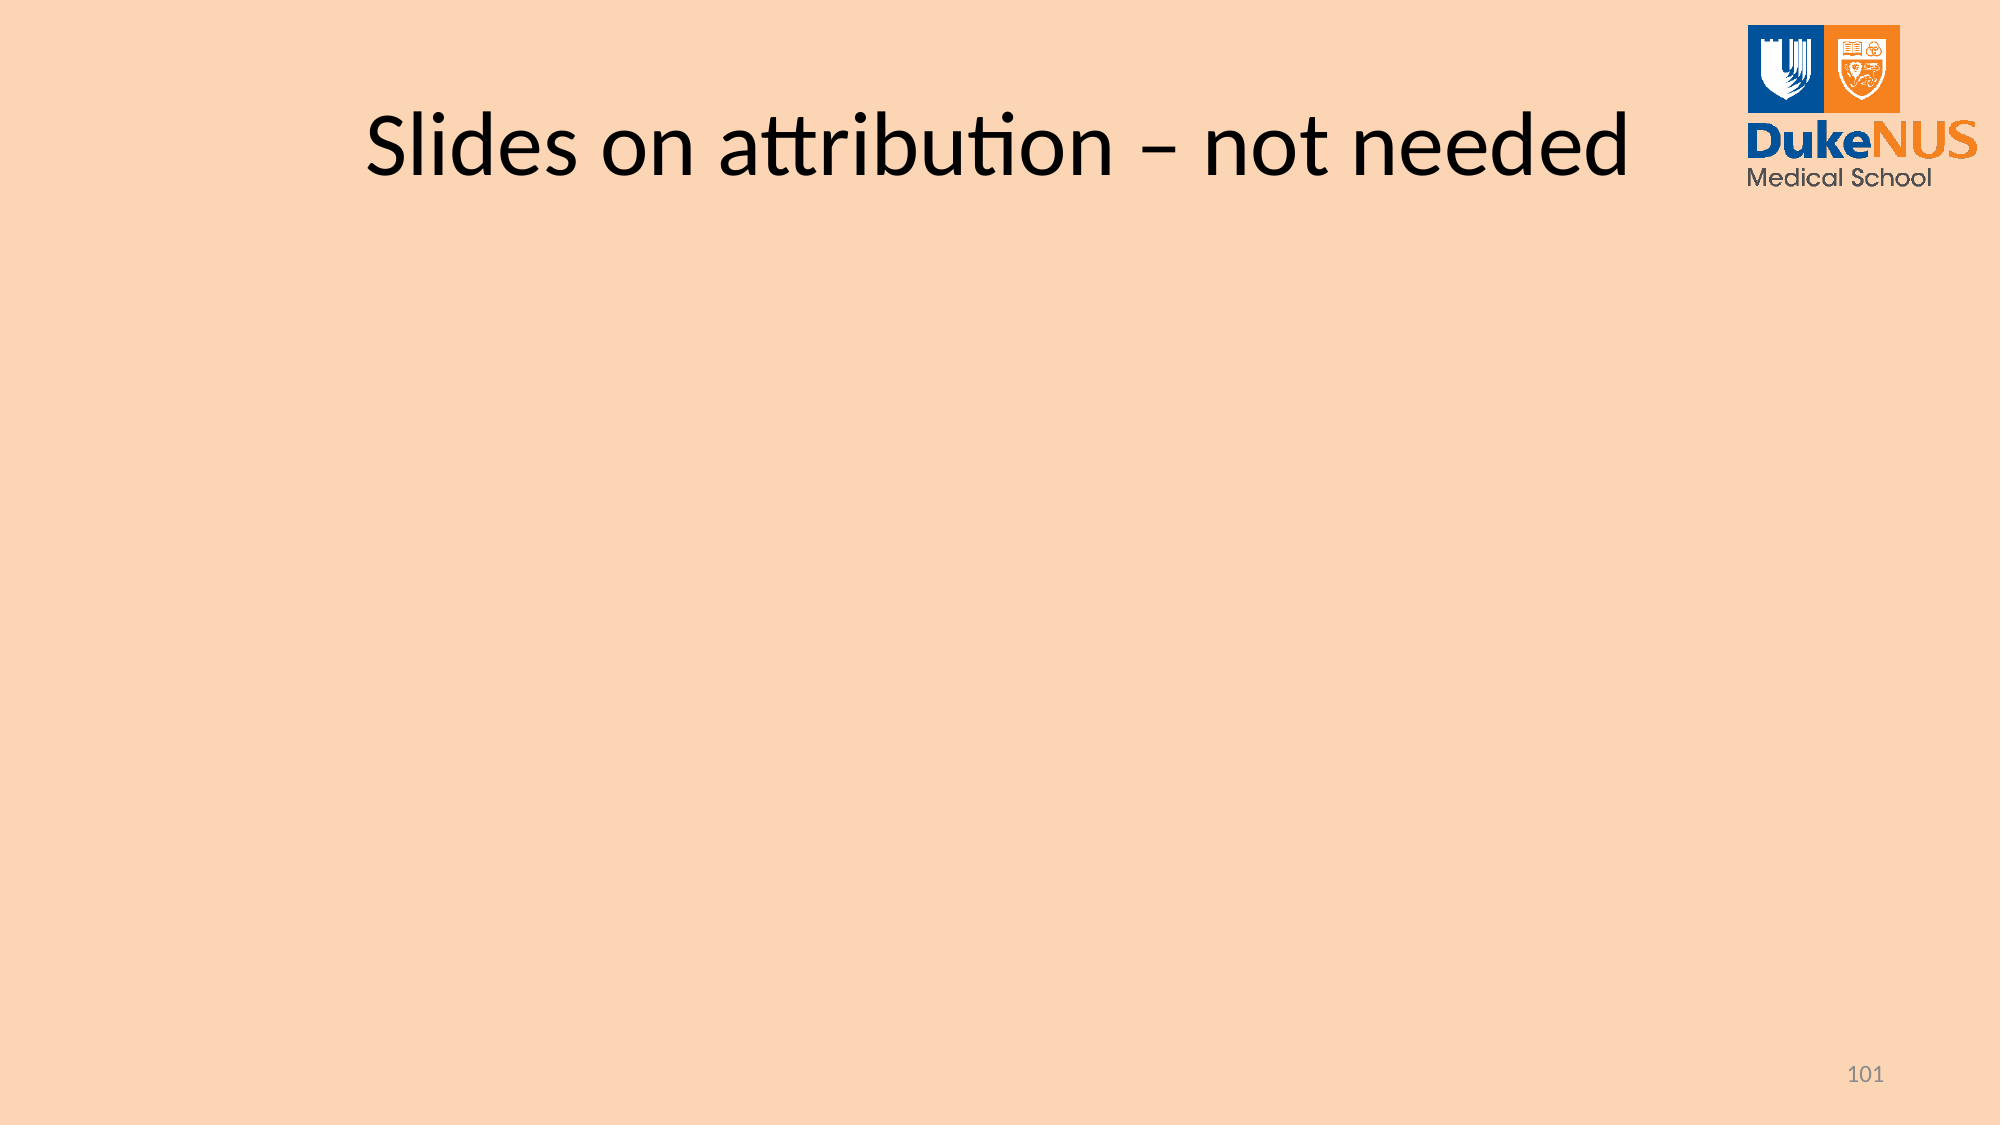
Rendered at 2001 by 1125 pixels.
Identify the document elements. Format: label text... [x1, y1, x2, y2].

slide_number 101 [1433, 1042, 1900, 1103]
title Slides on attribution – not needed [99, 45, 1900, 233]
picture [1737, 12, 1978, 189]
